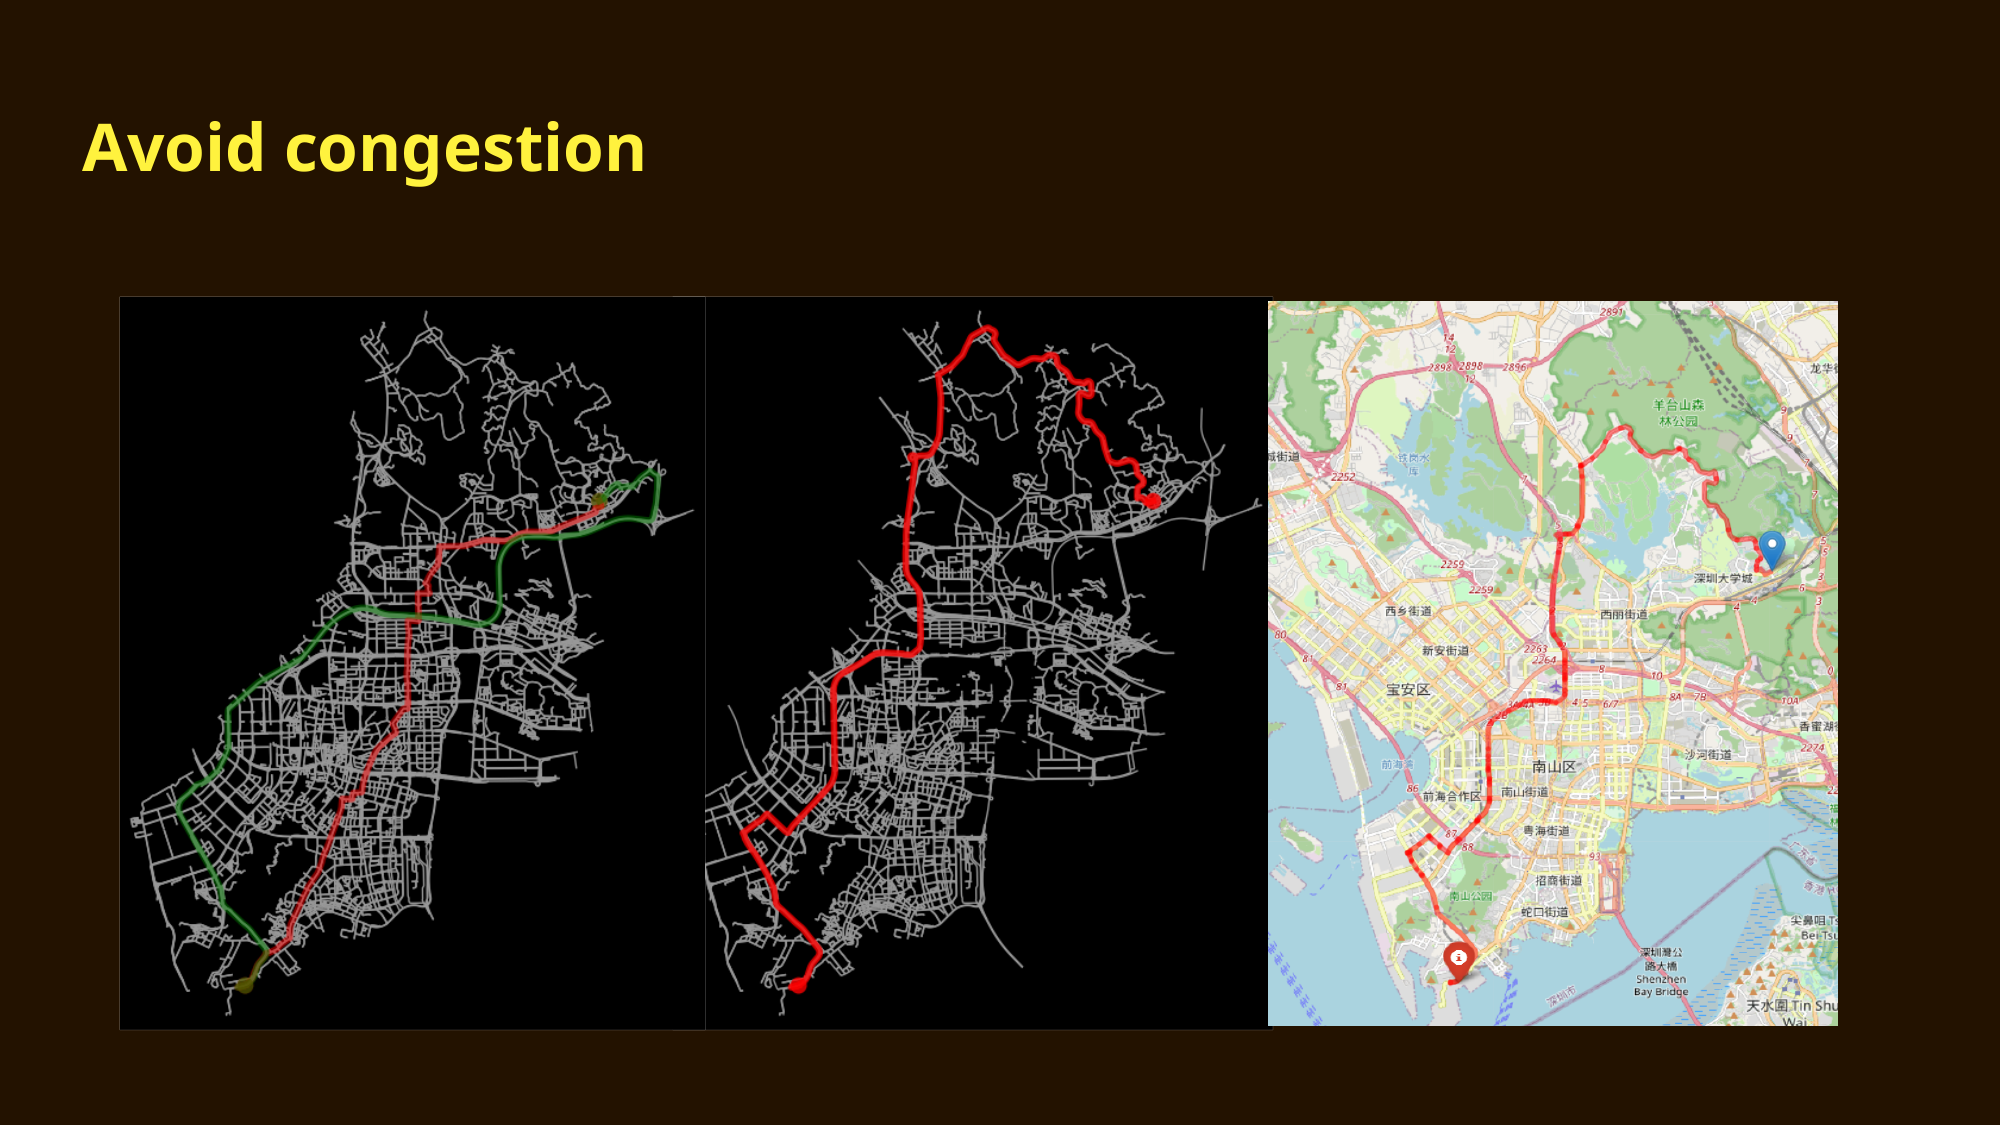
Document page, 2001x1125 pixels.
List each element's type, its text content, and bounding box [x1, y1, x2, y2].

picture [108, 285, 1838, 1042]
text_box Avoid congestion [70, 76, 784, 214]
